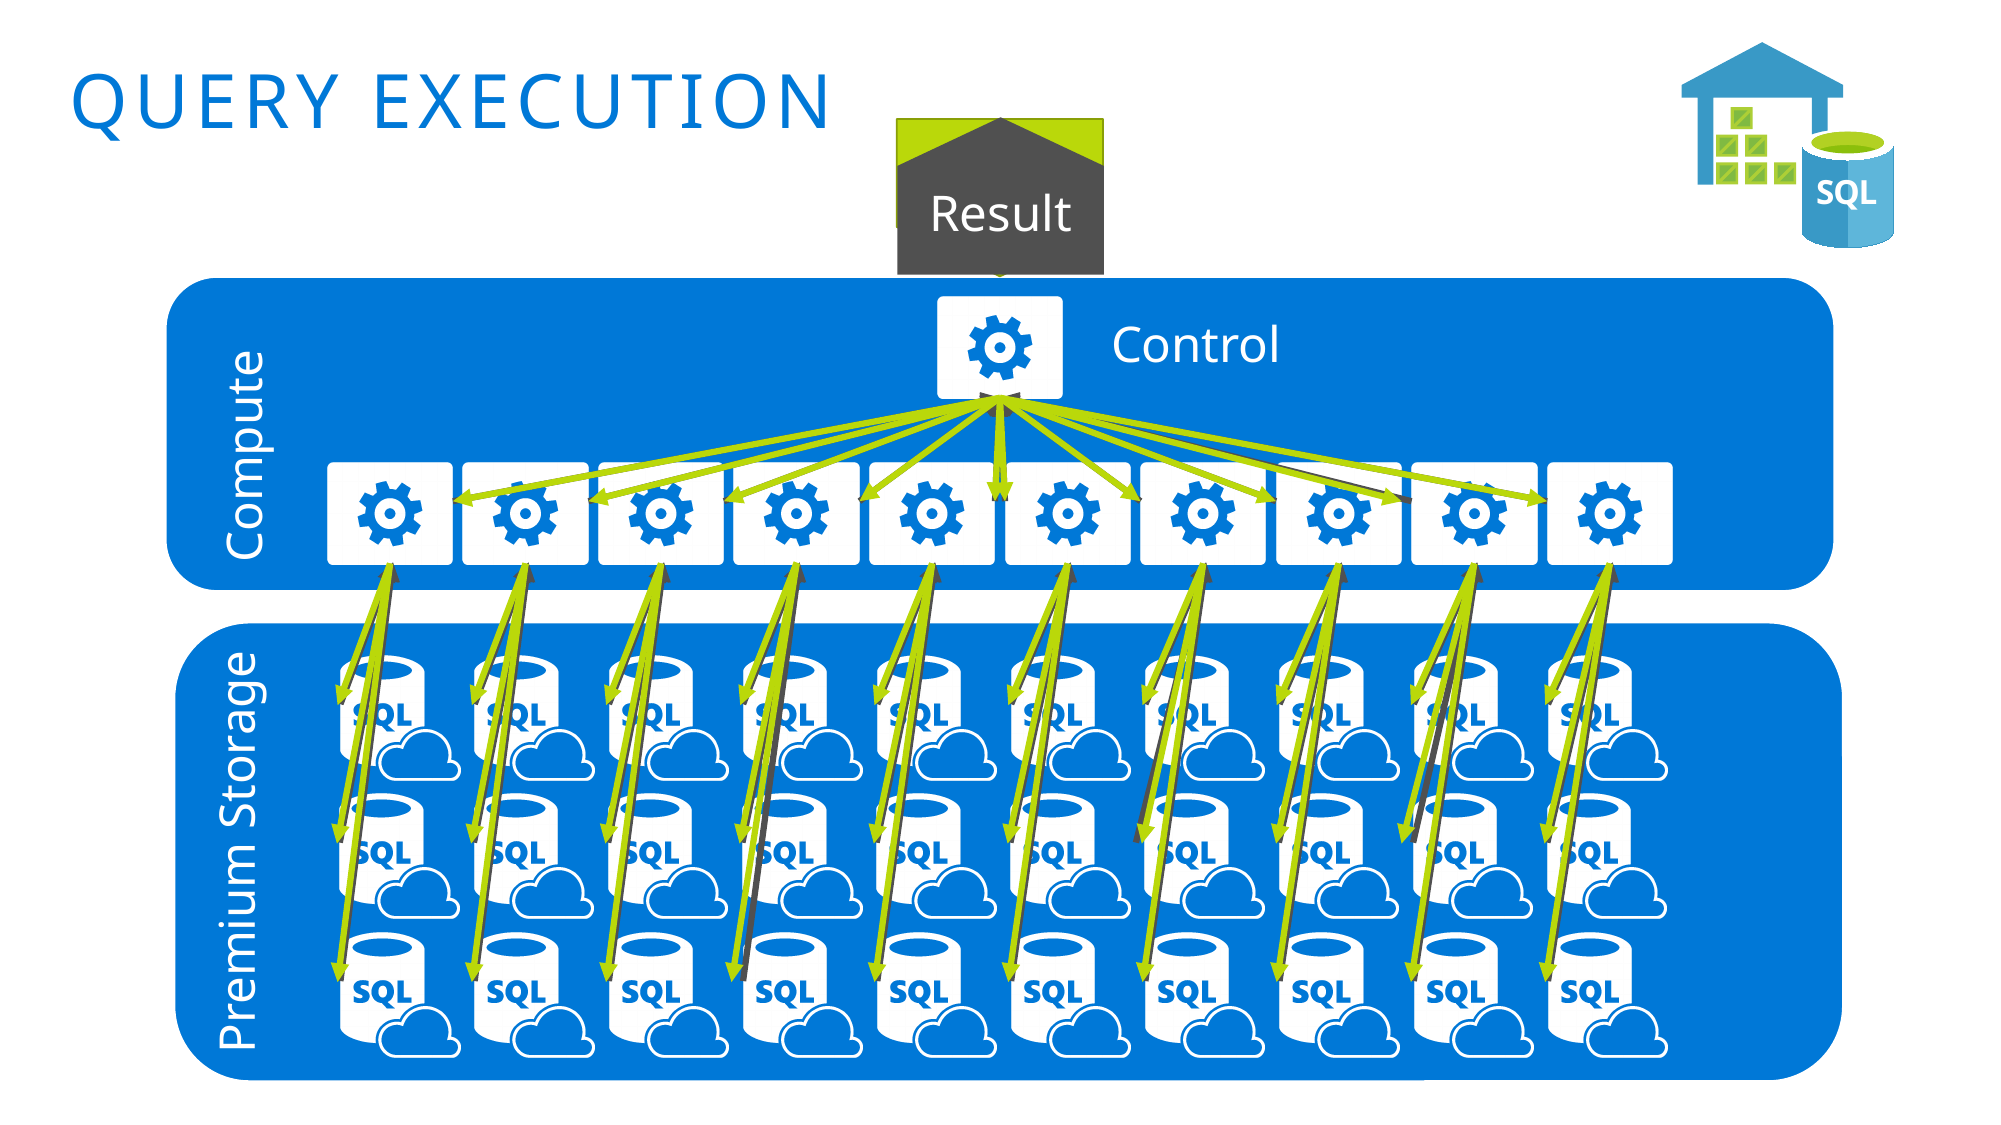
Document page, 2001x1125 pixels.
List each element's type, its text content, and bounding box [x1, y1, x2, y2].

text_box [1681, 41, 1894, 248]
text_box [163, 274, 1837, 594]
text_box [171, 620, 1846, 1084]
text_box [452, 397, 1548, 502]
text_box Query [895, 118, 995, 228]
text_box Query [1007, 118, 1104, 164]
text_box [336, 562, 1610, 983]
text_box Result [896, 116, 1105, 274]
title Query Execution [69, 36, 1930, 159]
